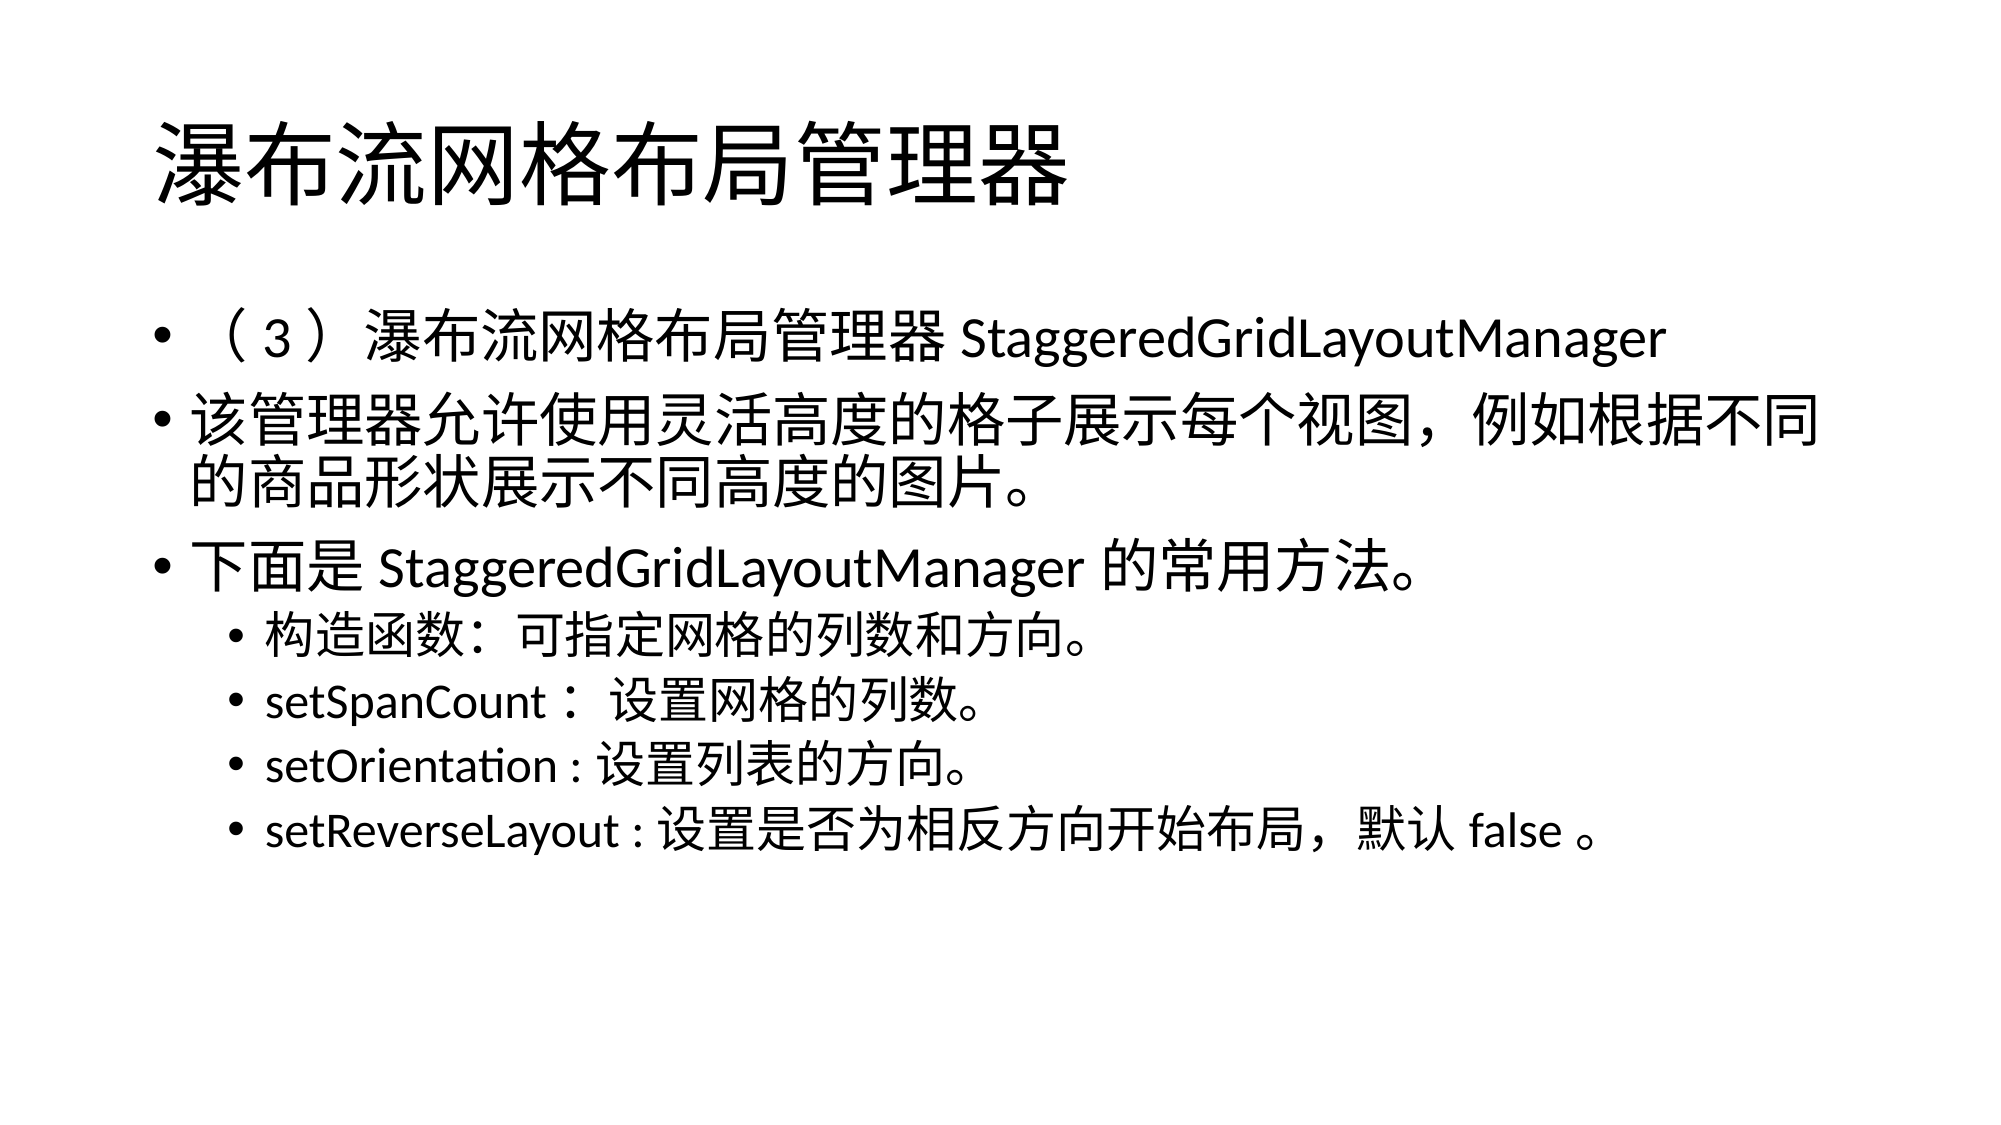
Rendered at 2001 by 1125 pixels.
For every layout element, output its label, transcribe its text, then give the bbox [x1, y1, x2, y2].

title 瀑布流网格布局管理器 [137, 59, 1863, 278]
list （3）瀑布流网格布局管理器StaggeredGridLayoutManager 该管理器允许使用灵活高度的格子展示每个视图，例如根据不同的商品形状展示不同高度的图片。 下面是StaggeredGridLayoutManager的常用方法。 构造函数：可指定网格的列数和方向。 setSpanCount：设置网格的列数。 setOrientation :设置列表的方向。 setReverseLayout :设置是否为相反方向开始布局，默认false。 [137, 299, 1863, 1014]
